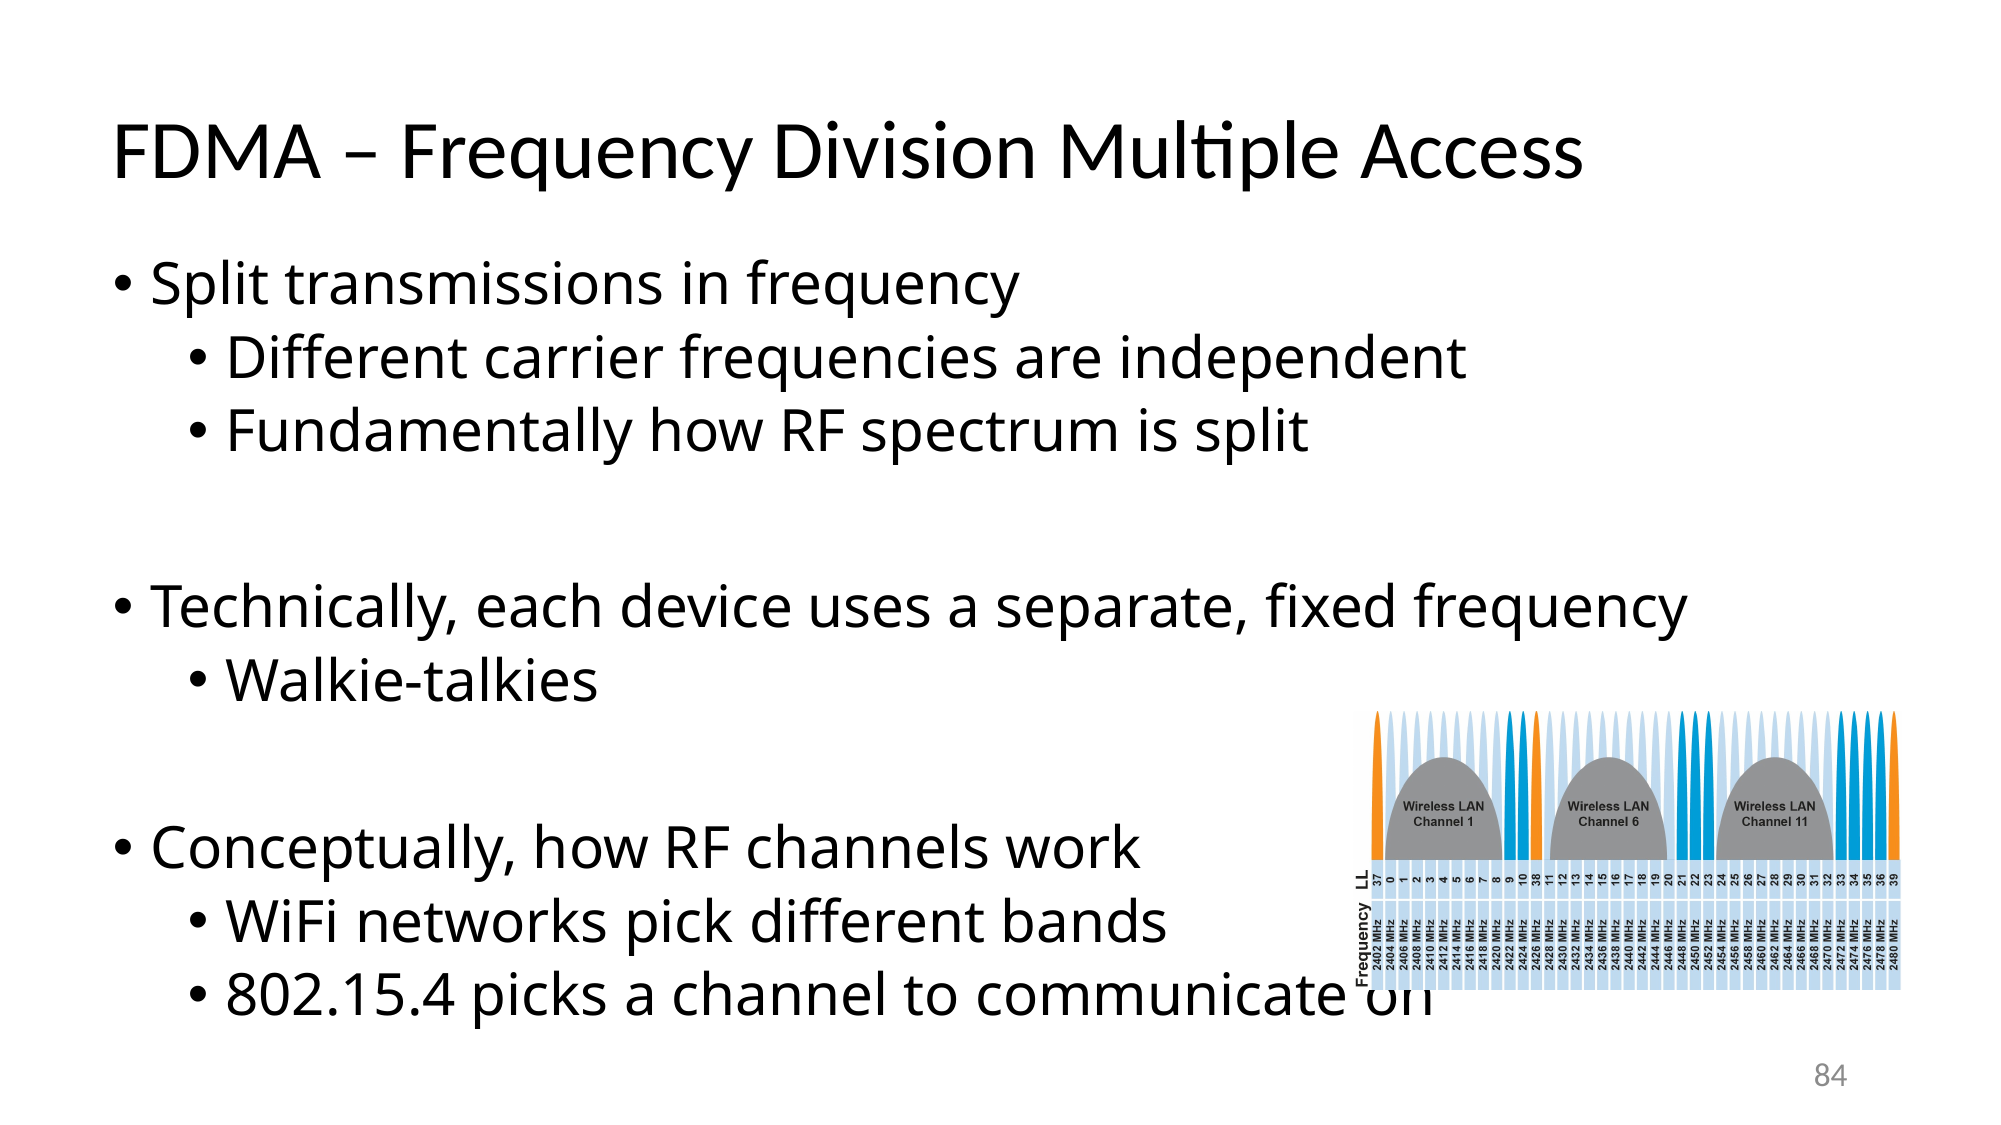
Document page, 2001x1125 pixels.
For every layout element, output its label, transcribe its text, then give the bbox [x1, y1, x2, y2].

title FDMA – Frequency Division Multiple Access [97, 43, 1823, 247]
picture [1353, 711, 1902, 990]
list Split transmissions in frequency Different carrier frequencies are independent Fundamentally how RF spectrum is split Technically, each device uses a separate, fixed frequency Walkie-talkies Conceptually, how RF channels work WiFi networks pick different bands 802.15.4 picks a channel to communicate on [97, 247, 1823, 961]
slide_number 84 [1412, 1042, 1863, 1103]
